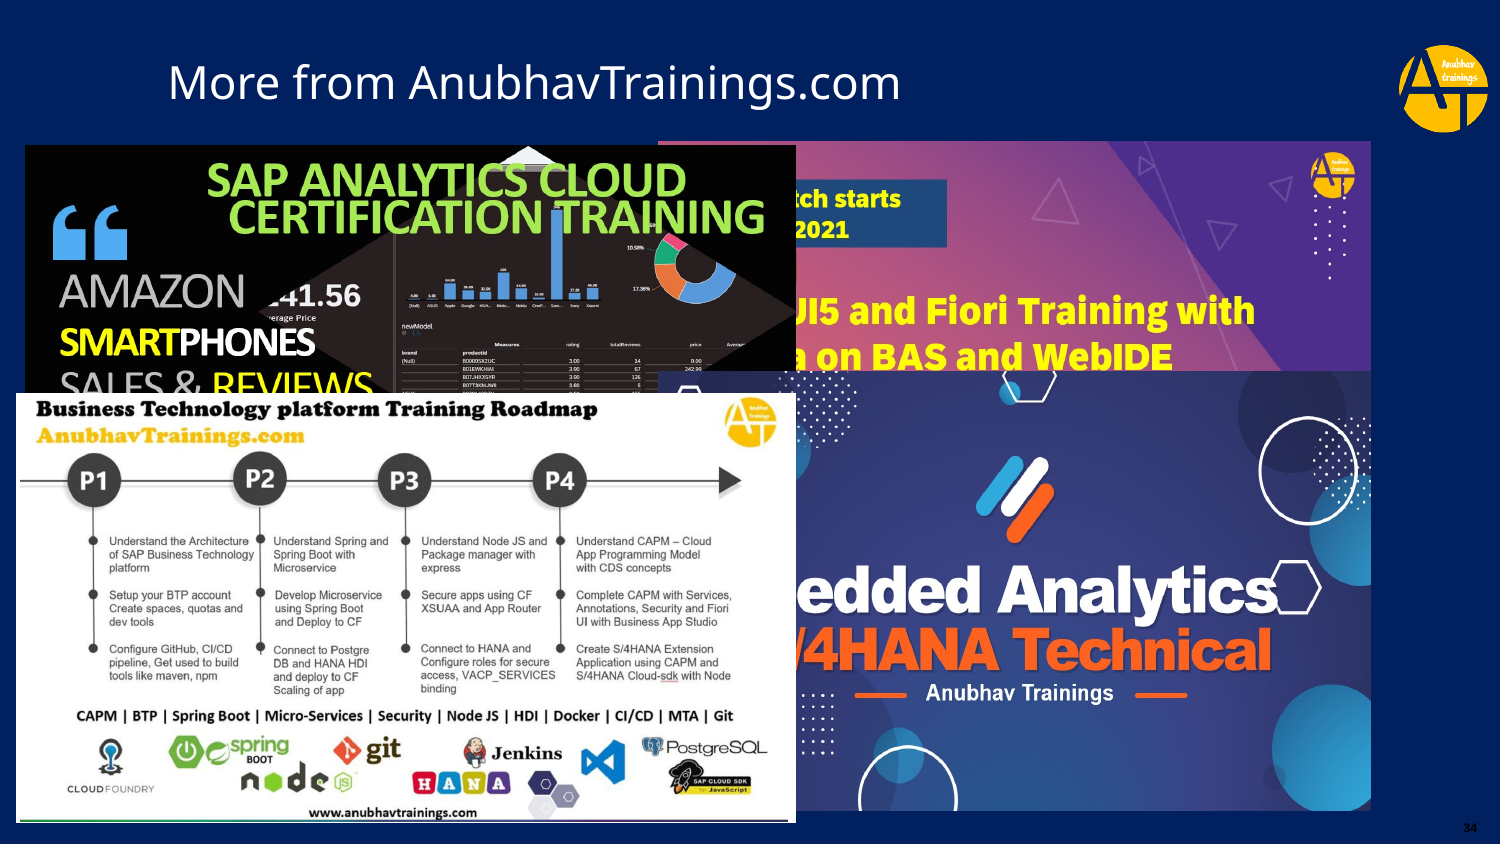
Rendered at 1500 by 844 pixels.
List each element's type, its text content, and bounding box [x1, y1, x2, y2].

text_box More from AnubhavTrainings.com [156, 48, 1303, 115]
picture [16, 140, 1371, 823]
picture [1390, 39, 1493, 140]
